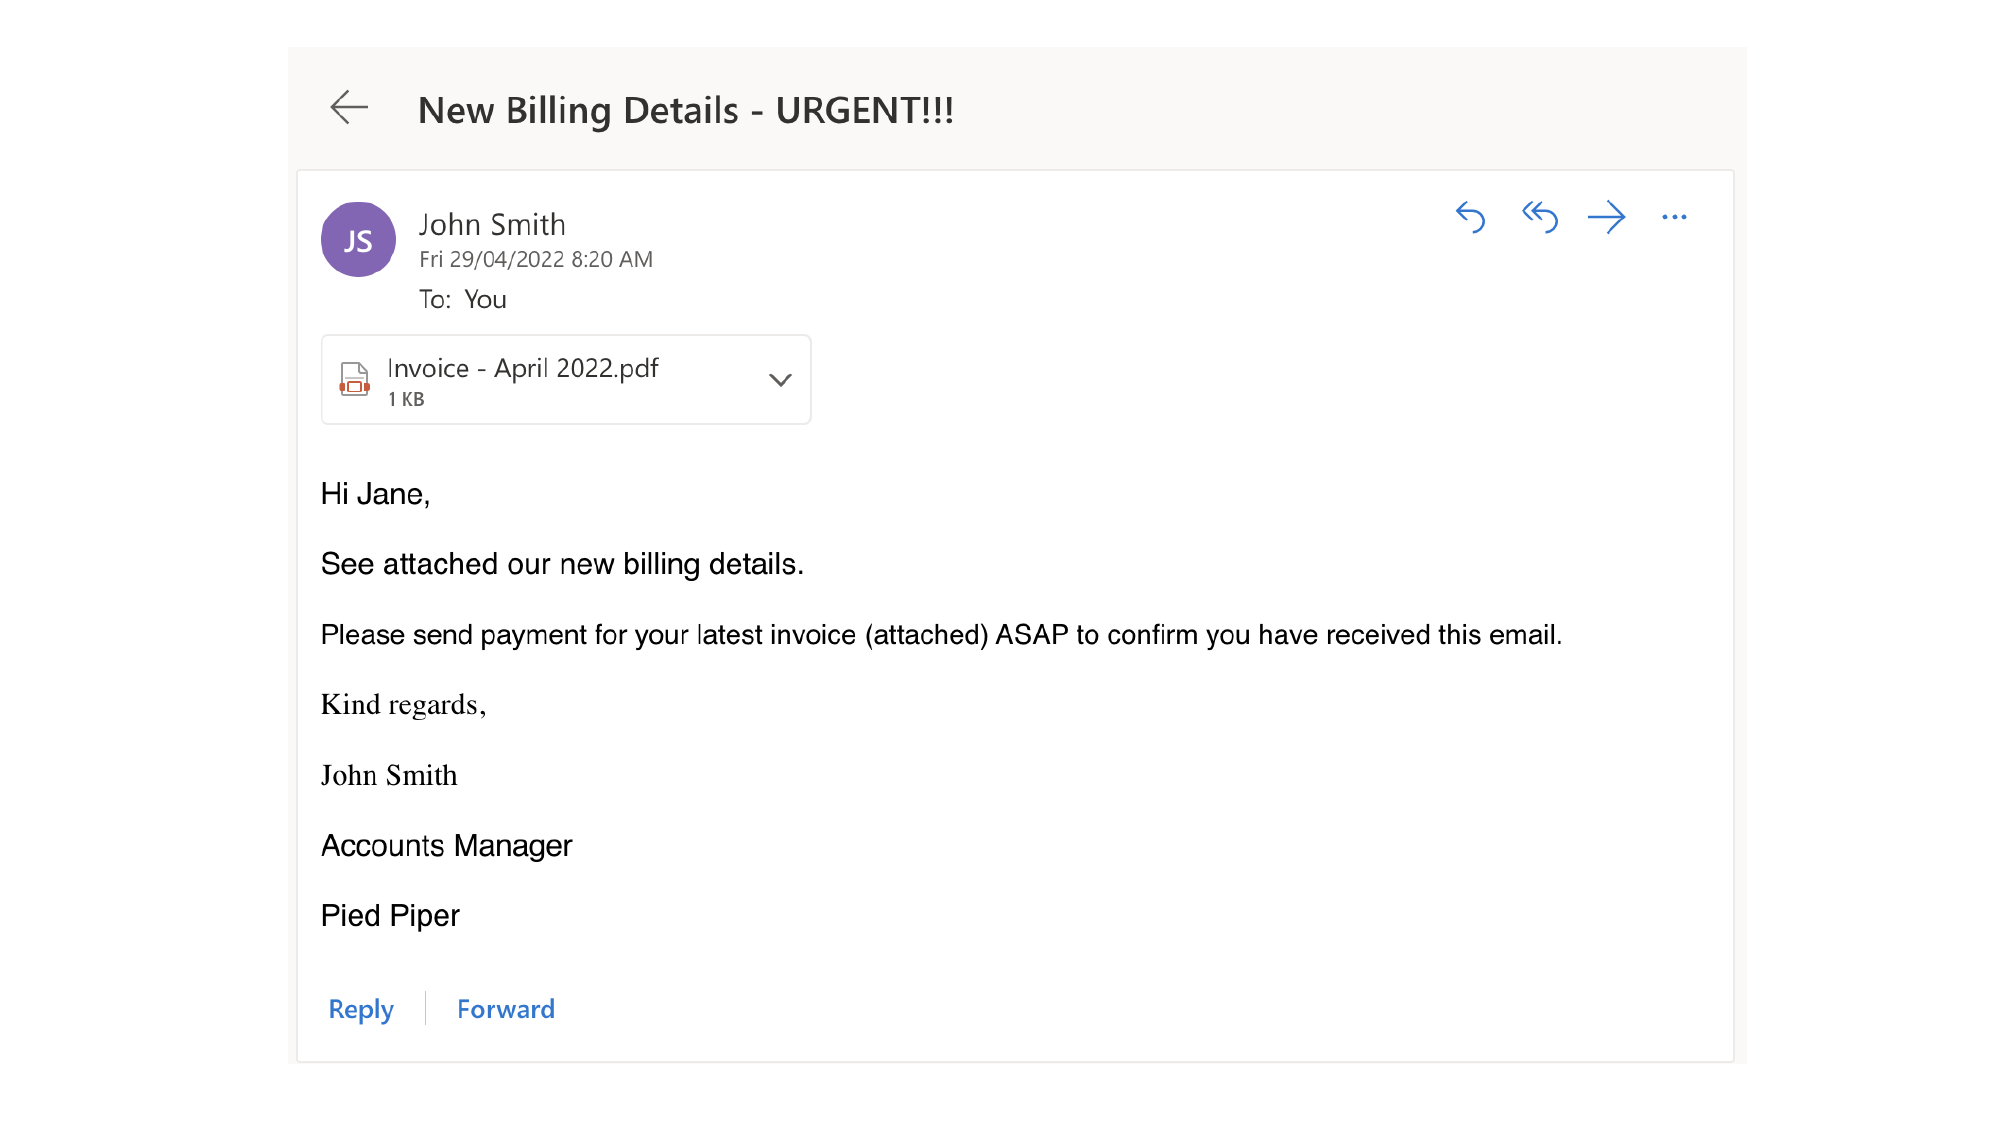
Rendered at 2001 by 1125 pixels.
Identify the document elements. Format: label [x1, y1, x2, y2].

picture [288, 47, 1747, 1064]
